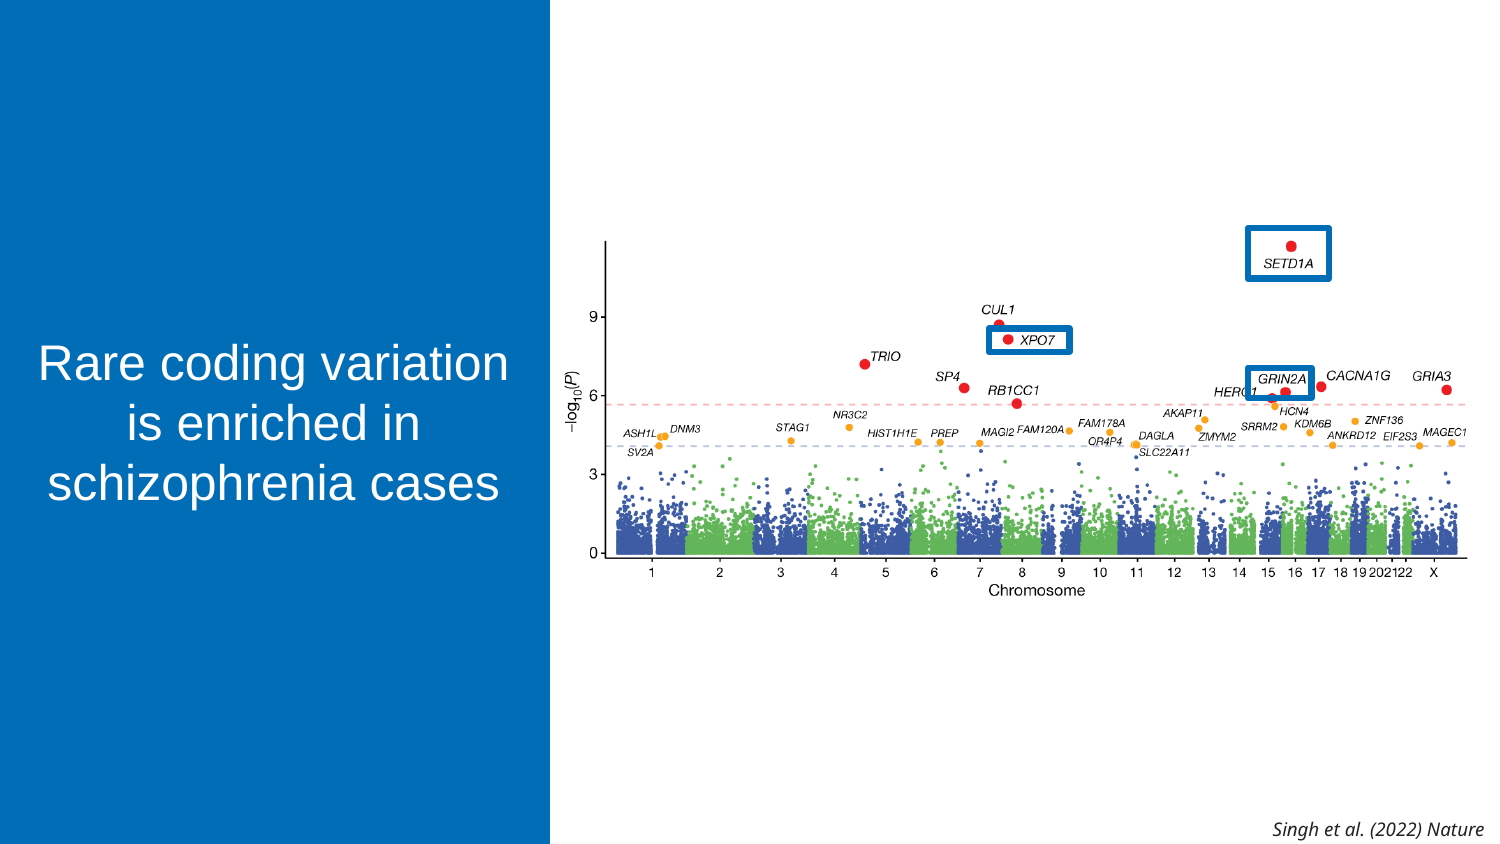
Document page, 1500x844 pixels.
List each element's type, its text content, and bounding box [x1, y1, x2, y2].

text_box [988, 228, 1329, 399]
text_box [0, 0, 548, 844]
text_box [564, 237, 1468, 607]
text_box Singh et al. (2022) Nature [1257, 810, 1499, 844]
